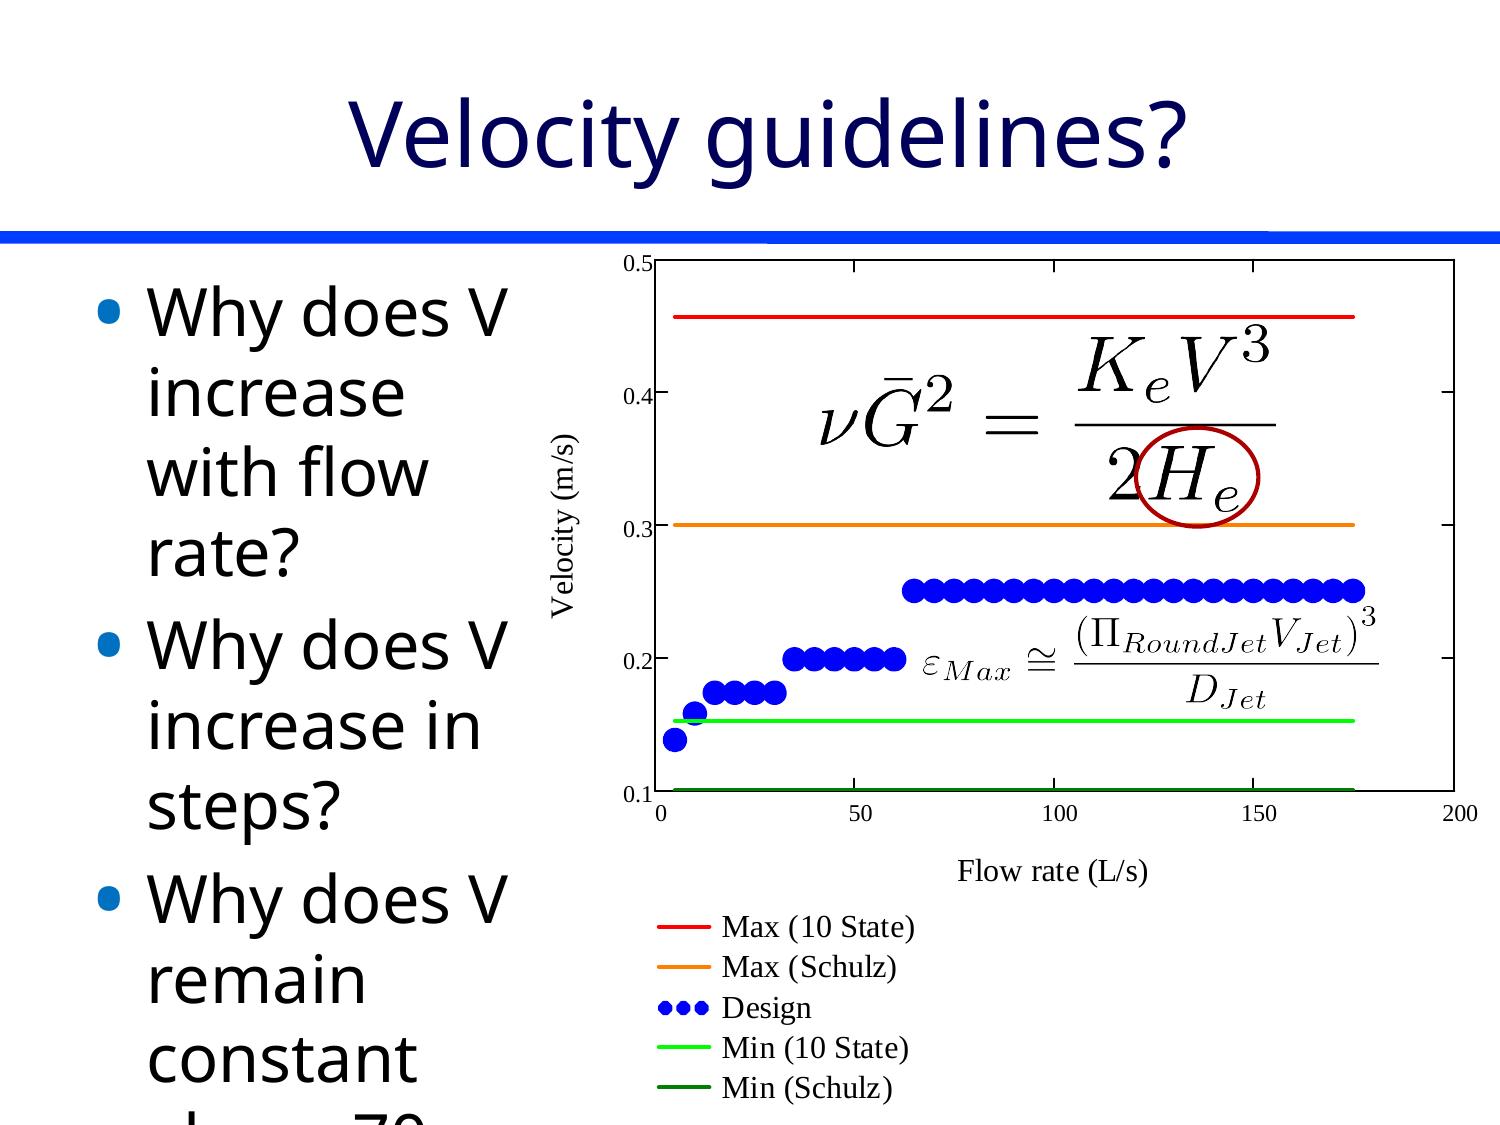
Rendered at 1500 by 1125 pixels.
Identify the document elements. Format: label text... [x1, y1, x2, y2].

picture [526, 217, 1500, 1125]
list Why does V increase with flow rate? Why does V increase in steps? Why does V remain constant above 70 L/s? [74, 262, 521, 1006]
title Velocity guidelines? [75, 37, 1463, 225]
